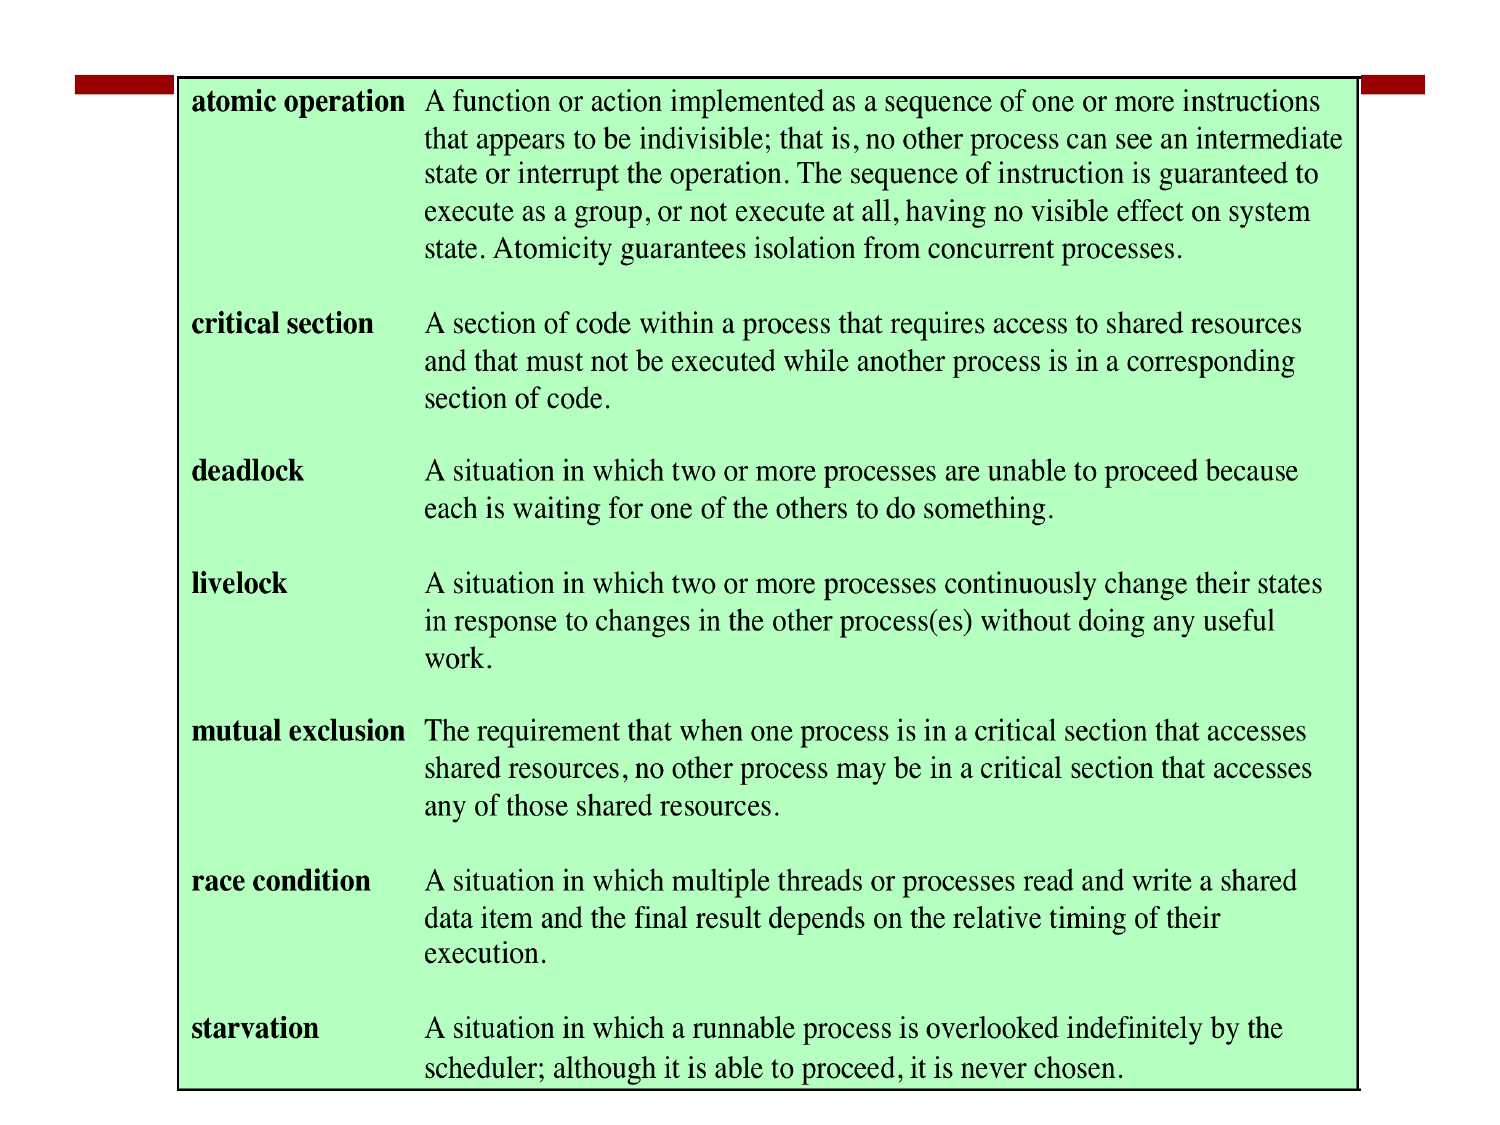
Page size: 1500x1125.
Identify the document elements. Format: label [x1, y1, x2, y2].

text_box [174, 33, 1362, 1092]
